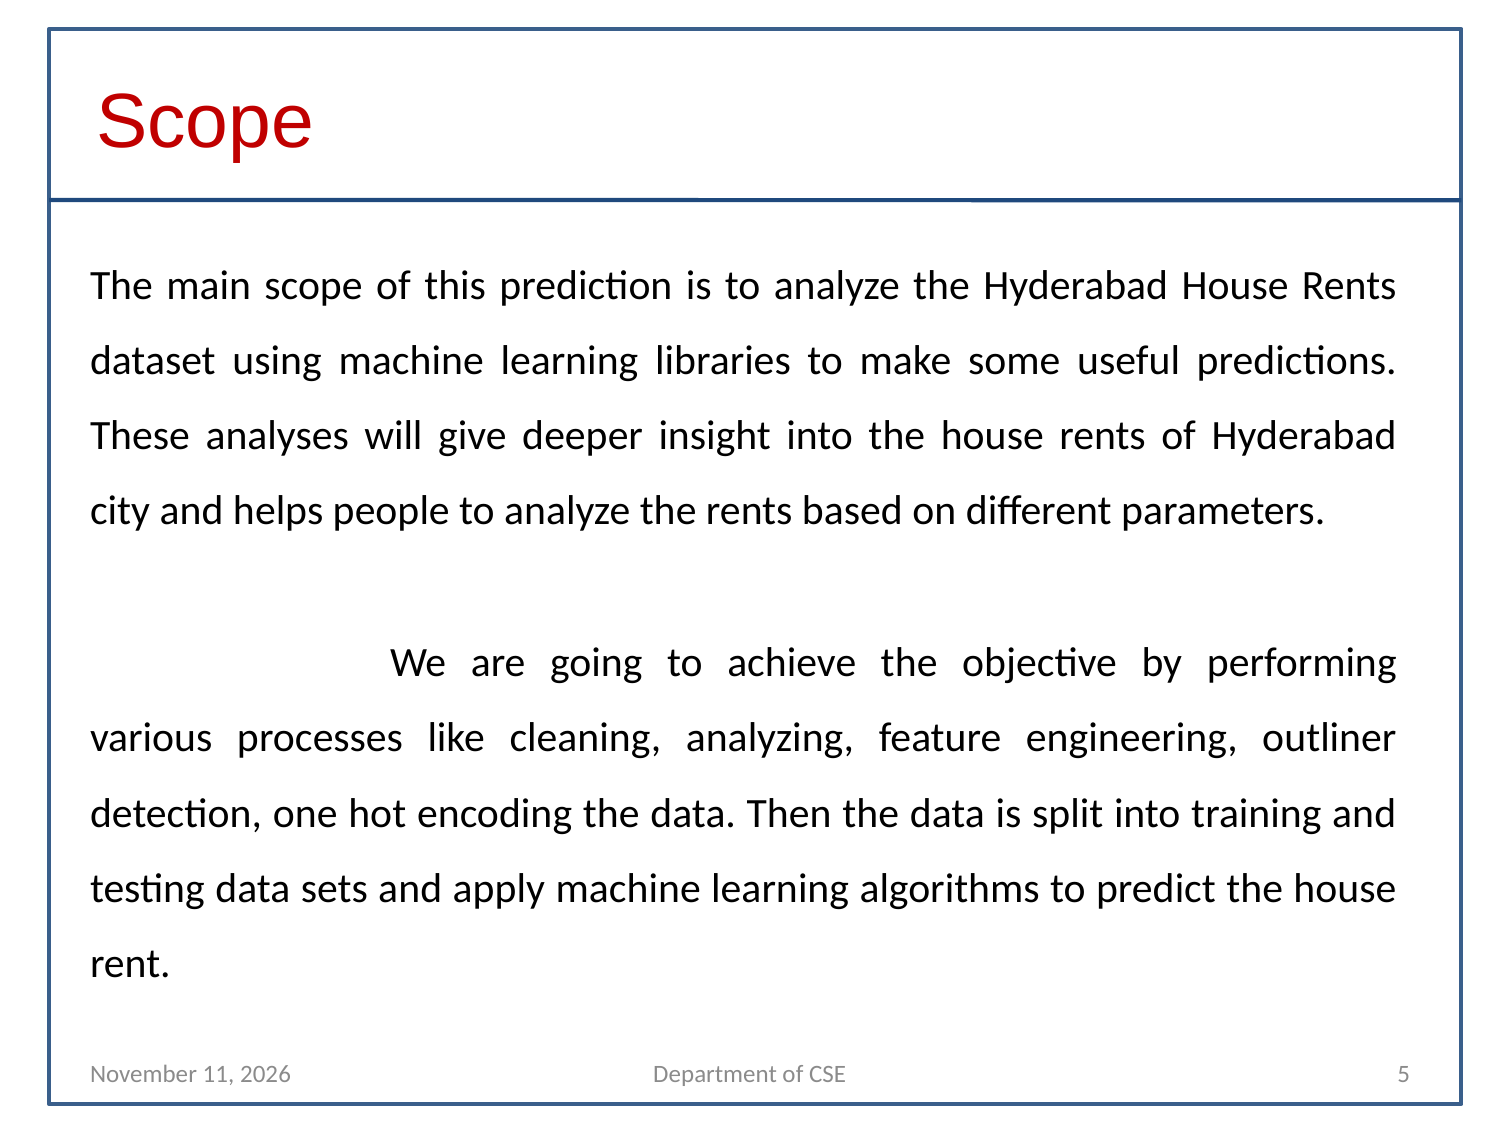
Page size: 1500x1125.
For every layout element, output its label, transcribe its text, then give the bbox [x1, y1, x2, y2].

slide_number 5 [1074, 1042, 1425, 1103]
list The main scope of this prediction is to analyze the Hyderabad House Rents dataset using machine learning libraries to make some useful predictions. These analyses will give deeper insight into the house rents of Hyderabad city and helps people to analyze the rents based on different parameters. We are going to achieve the objective by performing various processes like cleaning, analyzing, feature engineering, outliner detection, one hot encoding the data. Then the data is split into training and testing data sets and apply machine learning algorithms to predict the house rent. [75, 224, 1413, 1025]
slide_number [75, 1042, 425, 1103]
title Scope [81, 62, 1432, 170]
footer Department of CSE [512, 1042, 988, 1103]
